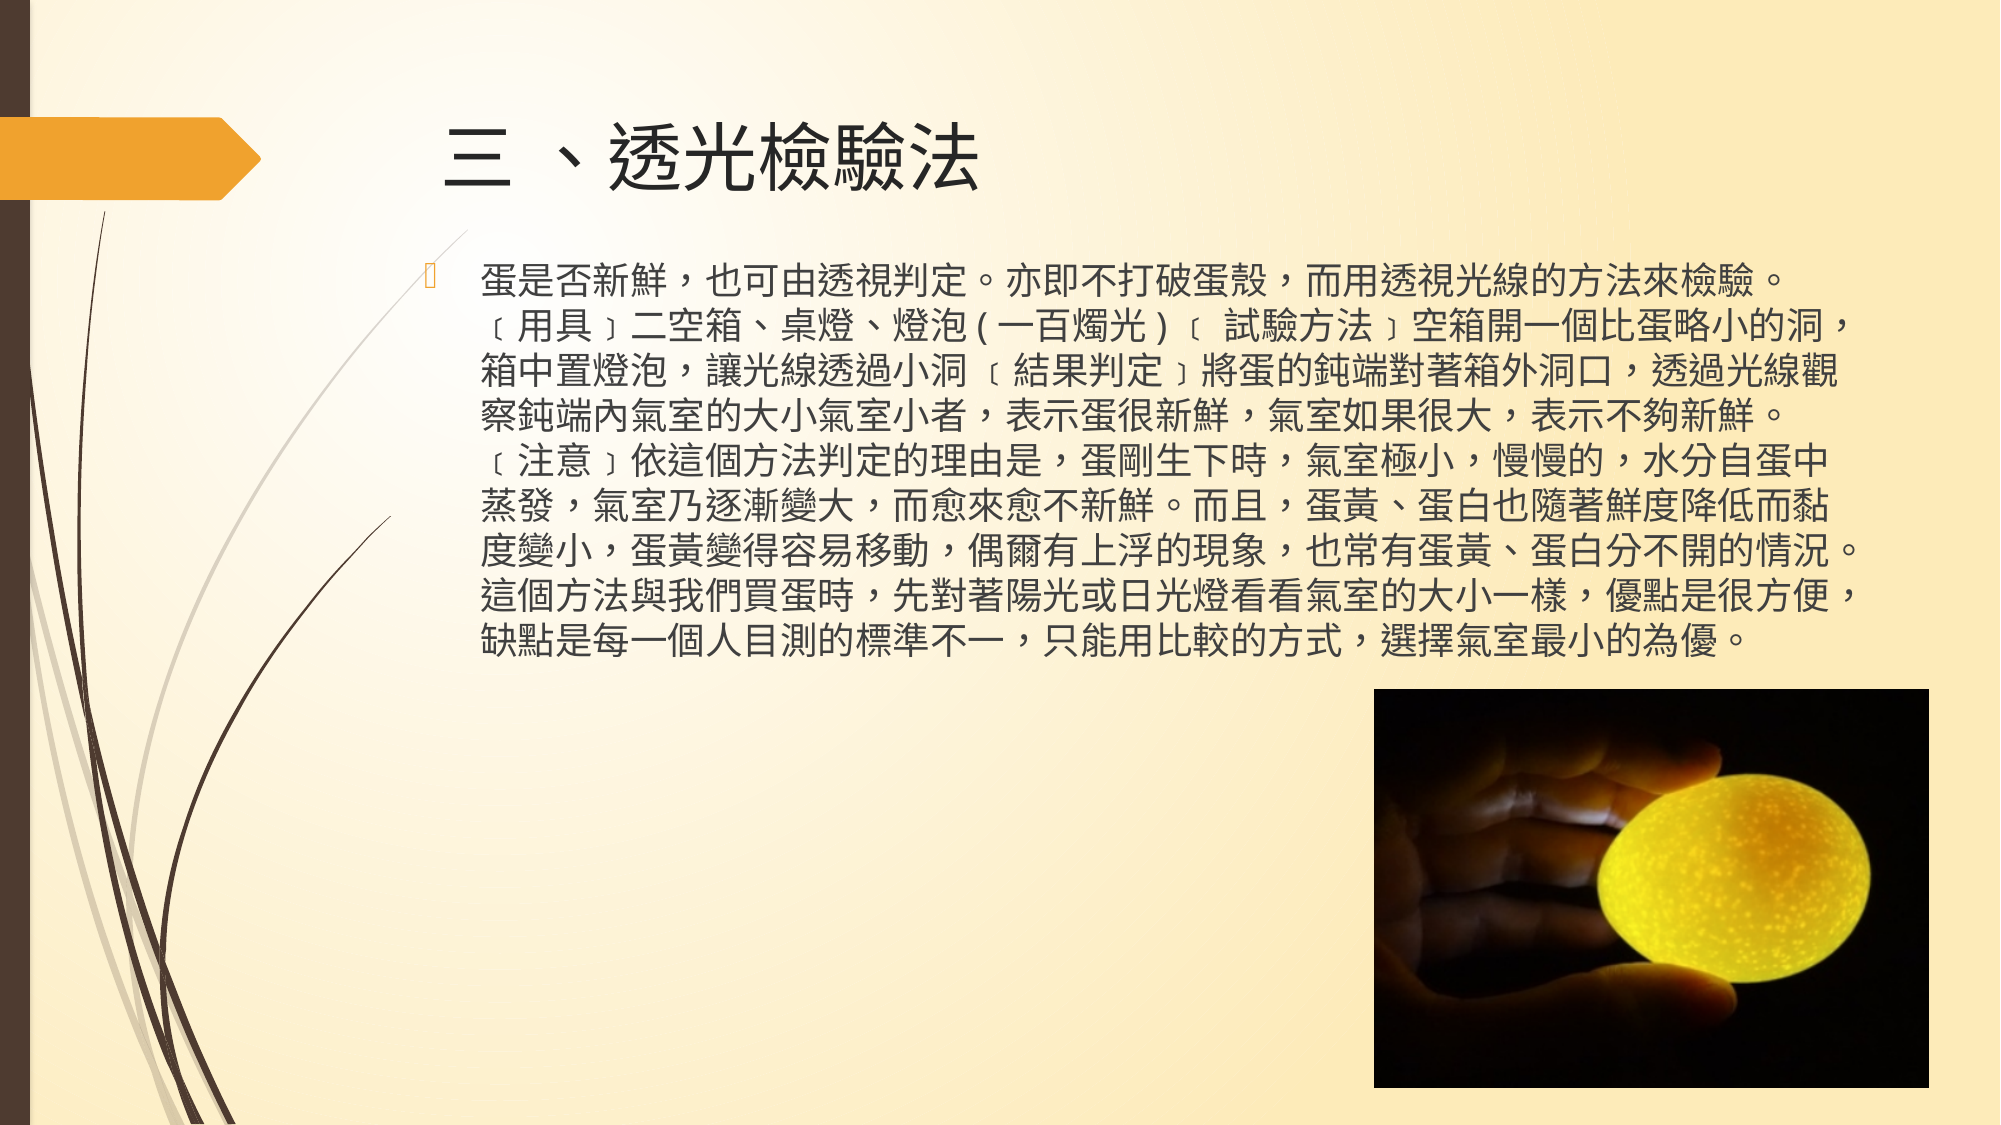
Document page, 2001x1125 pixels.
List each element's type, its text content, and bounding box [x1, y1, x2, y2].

list 蛋是否新鮮，也可由透視判定。亦即不打破蛋殼，而用透視光線的方法來檢驗。 ﹝用具﹞二空箱、桌燈、燈泡(一百燭光) ﹝試驗方法﹞空箱開一個比蛋略小的洞，箱中置燈泡，讓光線透過小洞 ﹝結果判定﹞將蛋的鈍端對著箱外洞口，透過光線觀察鈍端內氣室的大小氣室小者，表示蛋很新鮮，氣室如果很大，表示不夠新鮮。 ﹝注意﹞依這個方法判定的理由是，蛋剛生下時，氣室極小，慢慢的，水分自蛋中蒸發，氣室乃逐漸變大，而愈來愈不新鮮。而且，蛋黃、蛋白也隨著鮮度降低而黏度變小，蛋黃變得容易移動，偶爾有上浮的現象，也常有蛋黃、蛋白分不開的情況。這個方法與我們買蛋時，先對著陽光或日光燈看看氣室的大小一樣，優點是很方便，缺點是每一個人目測的標準不一，只能用比較的方式，選擇氣室最小的為優。 [409, 249, 1872, 870]
title 三 、透光檢驗法 [425, 102, 1888, 313]
picture [1374, 689, 1929, 1089]
